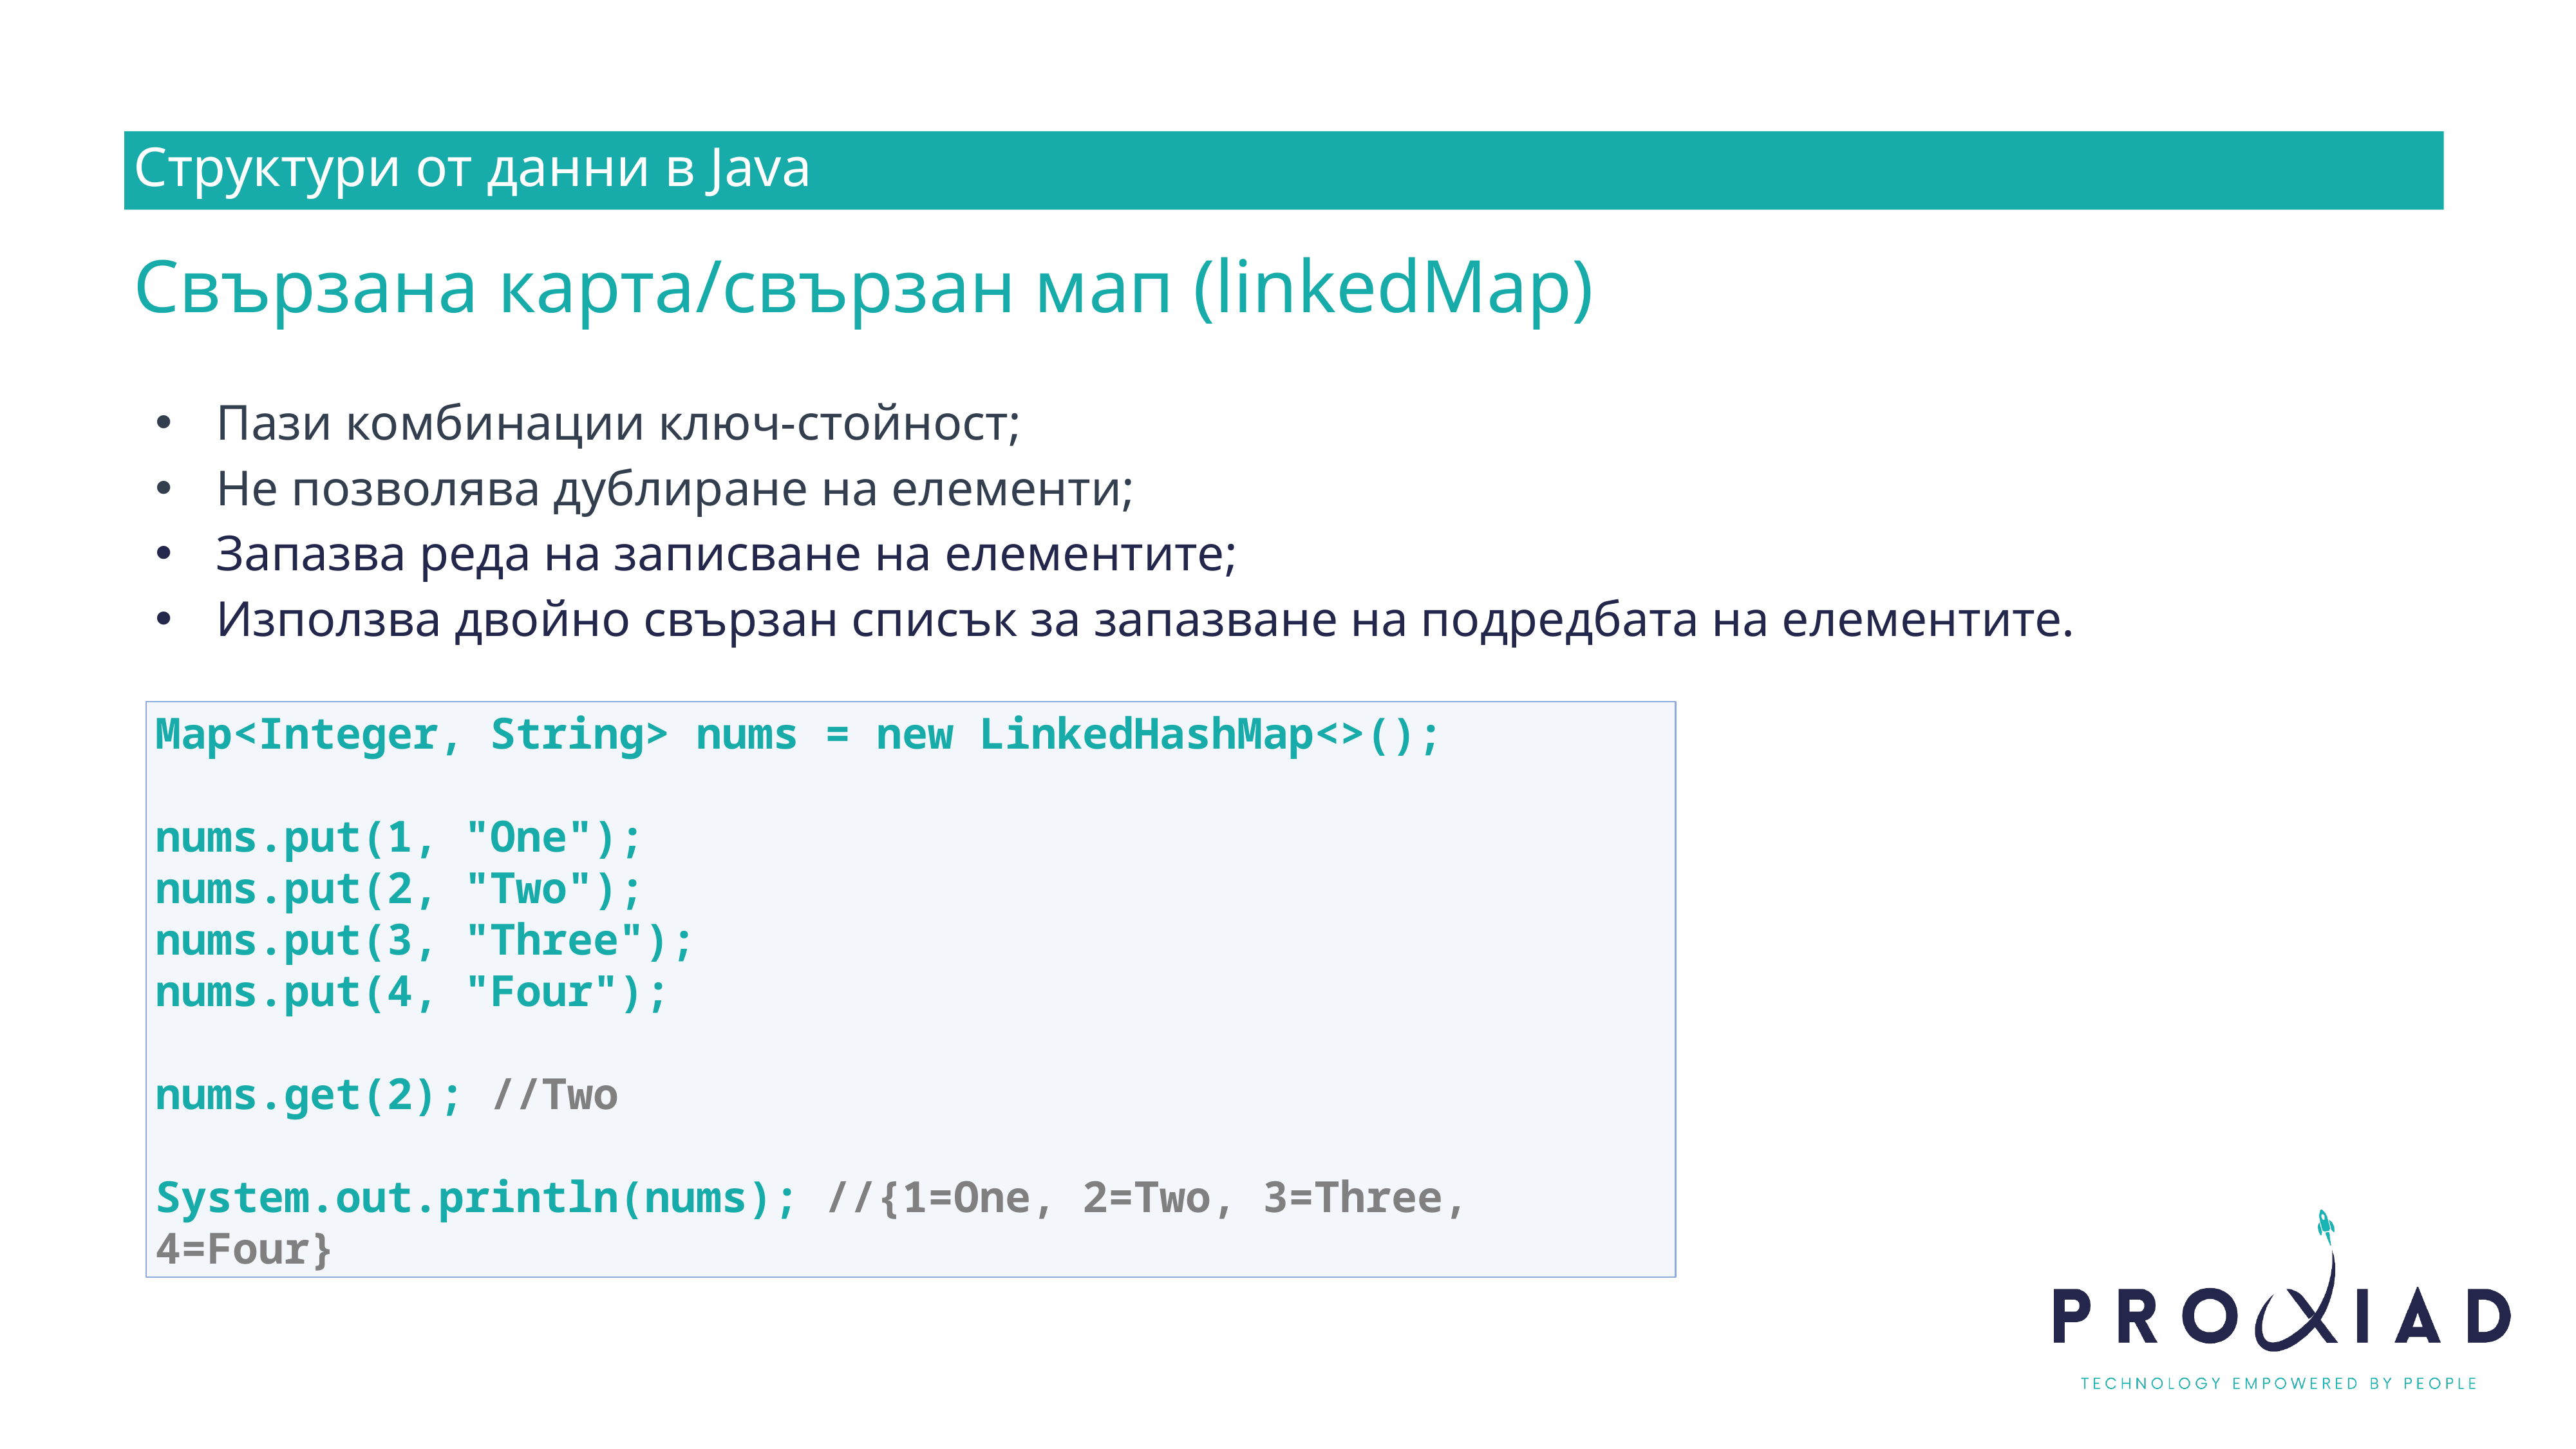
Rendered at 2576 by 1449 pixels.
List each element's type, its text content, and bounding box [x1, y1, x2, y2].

picture [1988, 1149, 2576, 1449]
text_box Структури от данни в Java [124, 131, 2444, 207]
text_box Map<Integer, String> nums = new LinkedHashMap<>(); nums.put(1, "One"); nums.put(2, "Two"); nums.put(3, "Three"); nums.put(4, "Four"); nums.get(2); //Two System.out.println(nums); //{1=One, 2=Two, 3=Three, 4=Four} [146, 701, 1676, 1277]
text_box Свързана карта/свързан мап (linkedMap) [124, 245, 2440, 342]
text_box Пази комбинации ключ-стойност; Не позволява дублиране на елементи; Запазва реда на записване на елементите; Използва двойно свързан списък за запазване на подредбата на елементите. [146, 393, 2208, 663]
